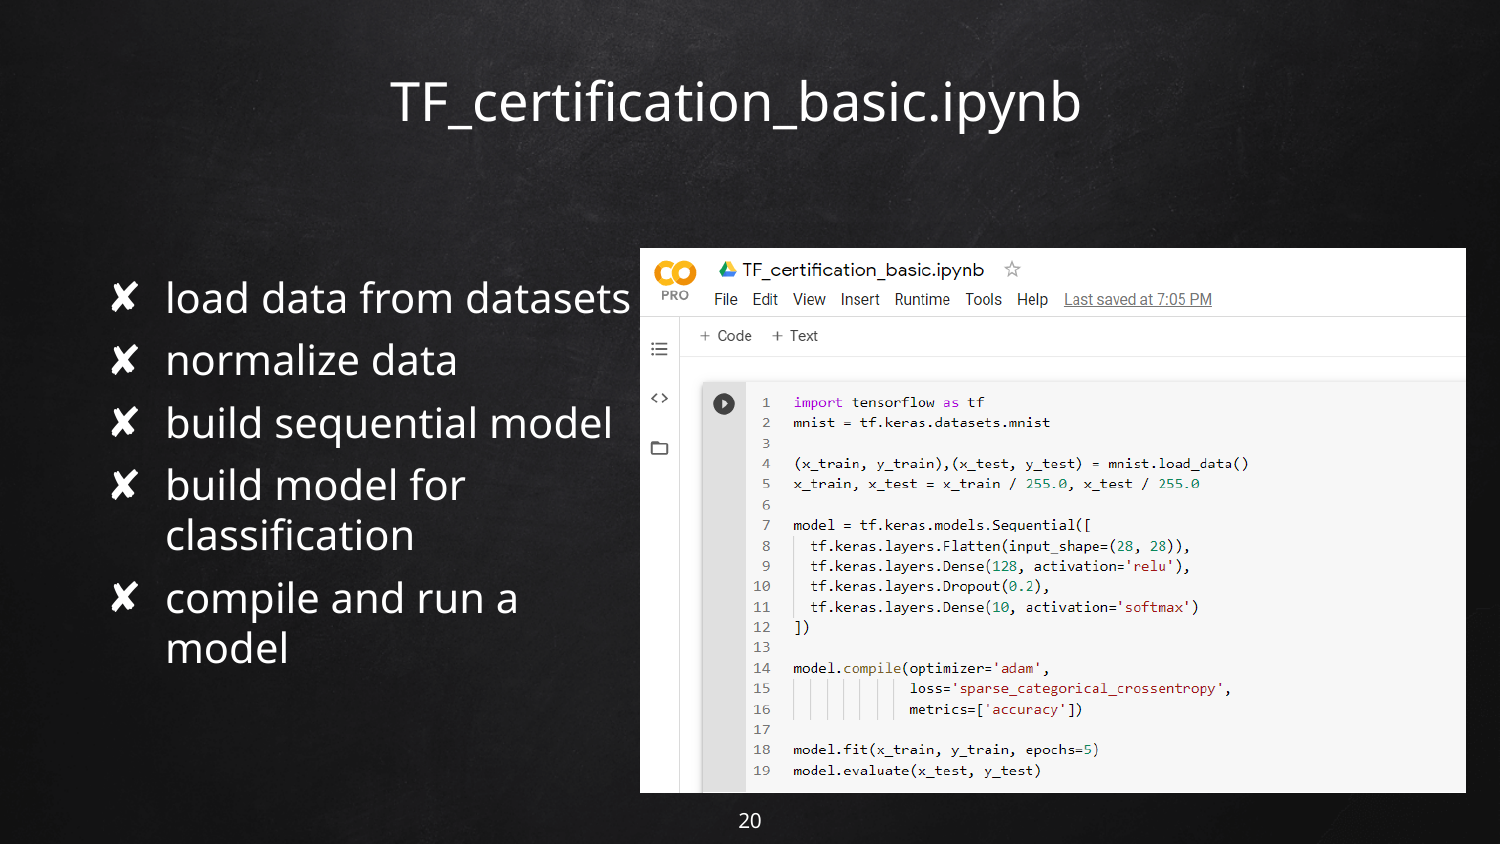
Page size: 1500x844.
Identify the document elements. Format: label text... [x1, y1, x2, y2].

picture [0, 0, 1500, 844]
slide_number 20 [705, 802, 795, 844]
title TF_certification_basic.ipynb [0, 52, 1488, 194]
list load data from datasets normalize data build sequential model build model for classification compile and run a model [75, 256, 635, 781]
